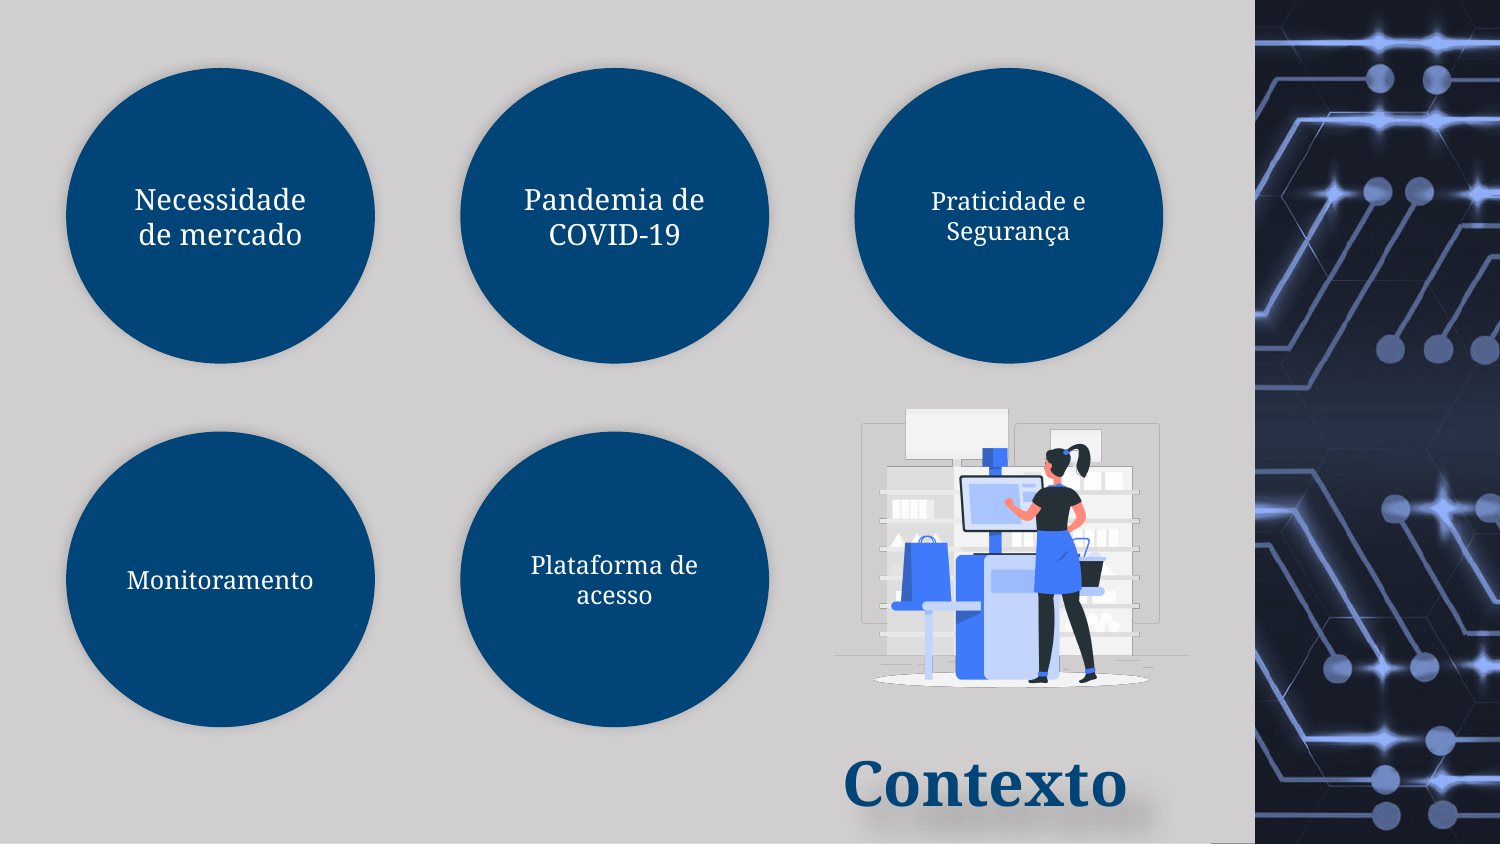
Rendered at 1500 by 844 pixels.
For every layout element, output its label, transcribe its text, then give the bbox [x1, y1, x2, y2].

text_box Praticidade e Segurança [854, 67, 1164, 364]
text_box Pandemia de COVID-19 [460, 67, 770, 364]
text_box [0, 0, 1208, 844]
text_box Necessidade de mercado [66, 67, 375, 364]
text_box Plataforma de acesso [460, 431, 770, 728]
picture [834, 384, 1189, 740]
text_box Monitoramento [66, 431, 375, 728]
text_box Contexto [830, 737, 1205, 824]
picture [1210, 0, 1500, 844]
